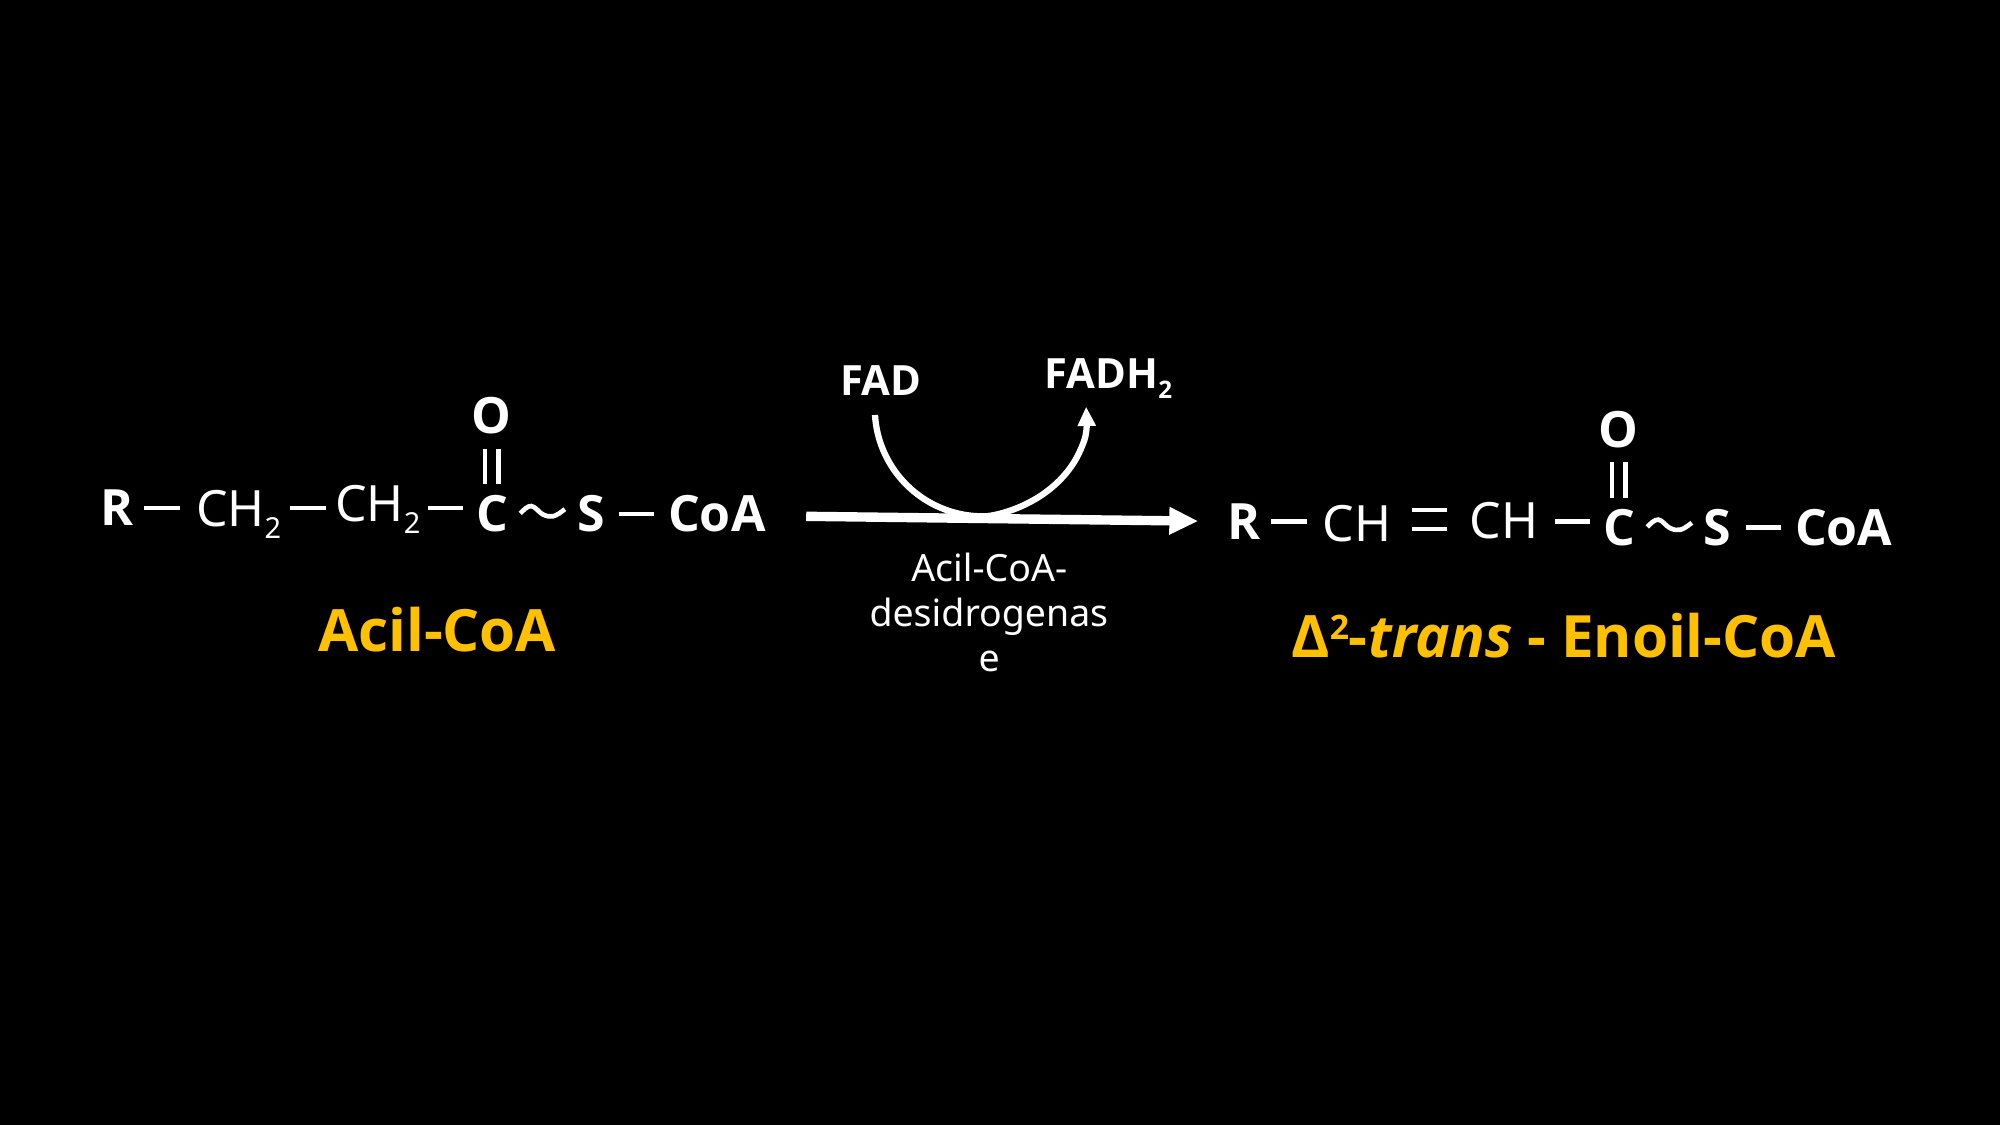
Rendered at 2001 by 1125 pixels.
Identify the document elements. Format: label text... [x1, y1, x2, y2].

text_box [806, 516, 1198, 522]
text_box Δ2-trans - Enoil-CoA [1234, 599, 1893, 687]
text_box CH2 [320, 463, 436, 547]
text_box FAD [802, 345, 959, 411]
text_box FADH2 [1019, 339, 1198, 412]
list Acil-CoA [249, 593, 625, 681]
text_box C [1579, 487, 1659, 563]
text_box R [1204, 481, 1284, 557]
text_box [945, 412, 1094, 516]
text_box O [447, 376, 536, 452]
text_box [874, 410, 984, 511]
text_box Acil-CoA-desidrogenase [845, 536, 1133, 687]
text_box C [452, 474, 532, 550]
text_box O [1574, 389, 1663, 465]
text_box CH [1455, 481, 1554, 556]
text_box CoA [640, 474, 794, 550]
text_box CH [1308, 484, 1407, 559]
text_box [1646, 518, 1693, 531]
text_box CH2 [181, 468, 296, 552]
text_box CoA [1767, 487, 1921, 563]
text_box S [539, 474, 640, 550]
text_box S [1666, 487, 1767, 563]
text_box [519, 504, 566, 518]
text_box R [77, 468, 157, 543]
